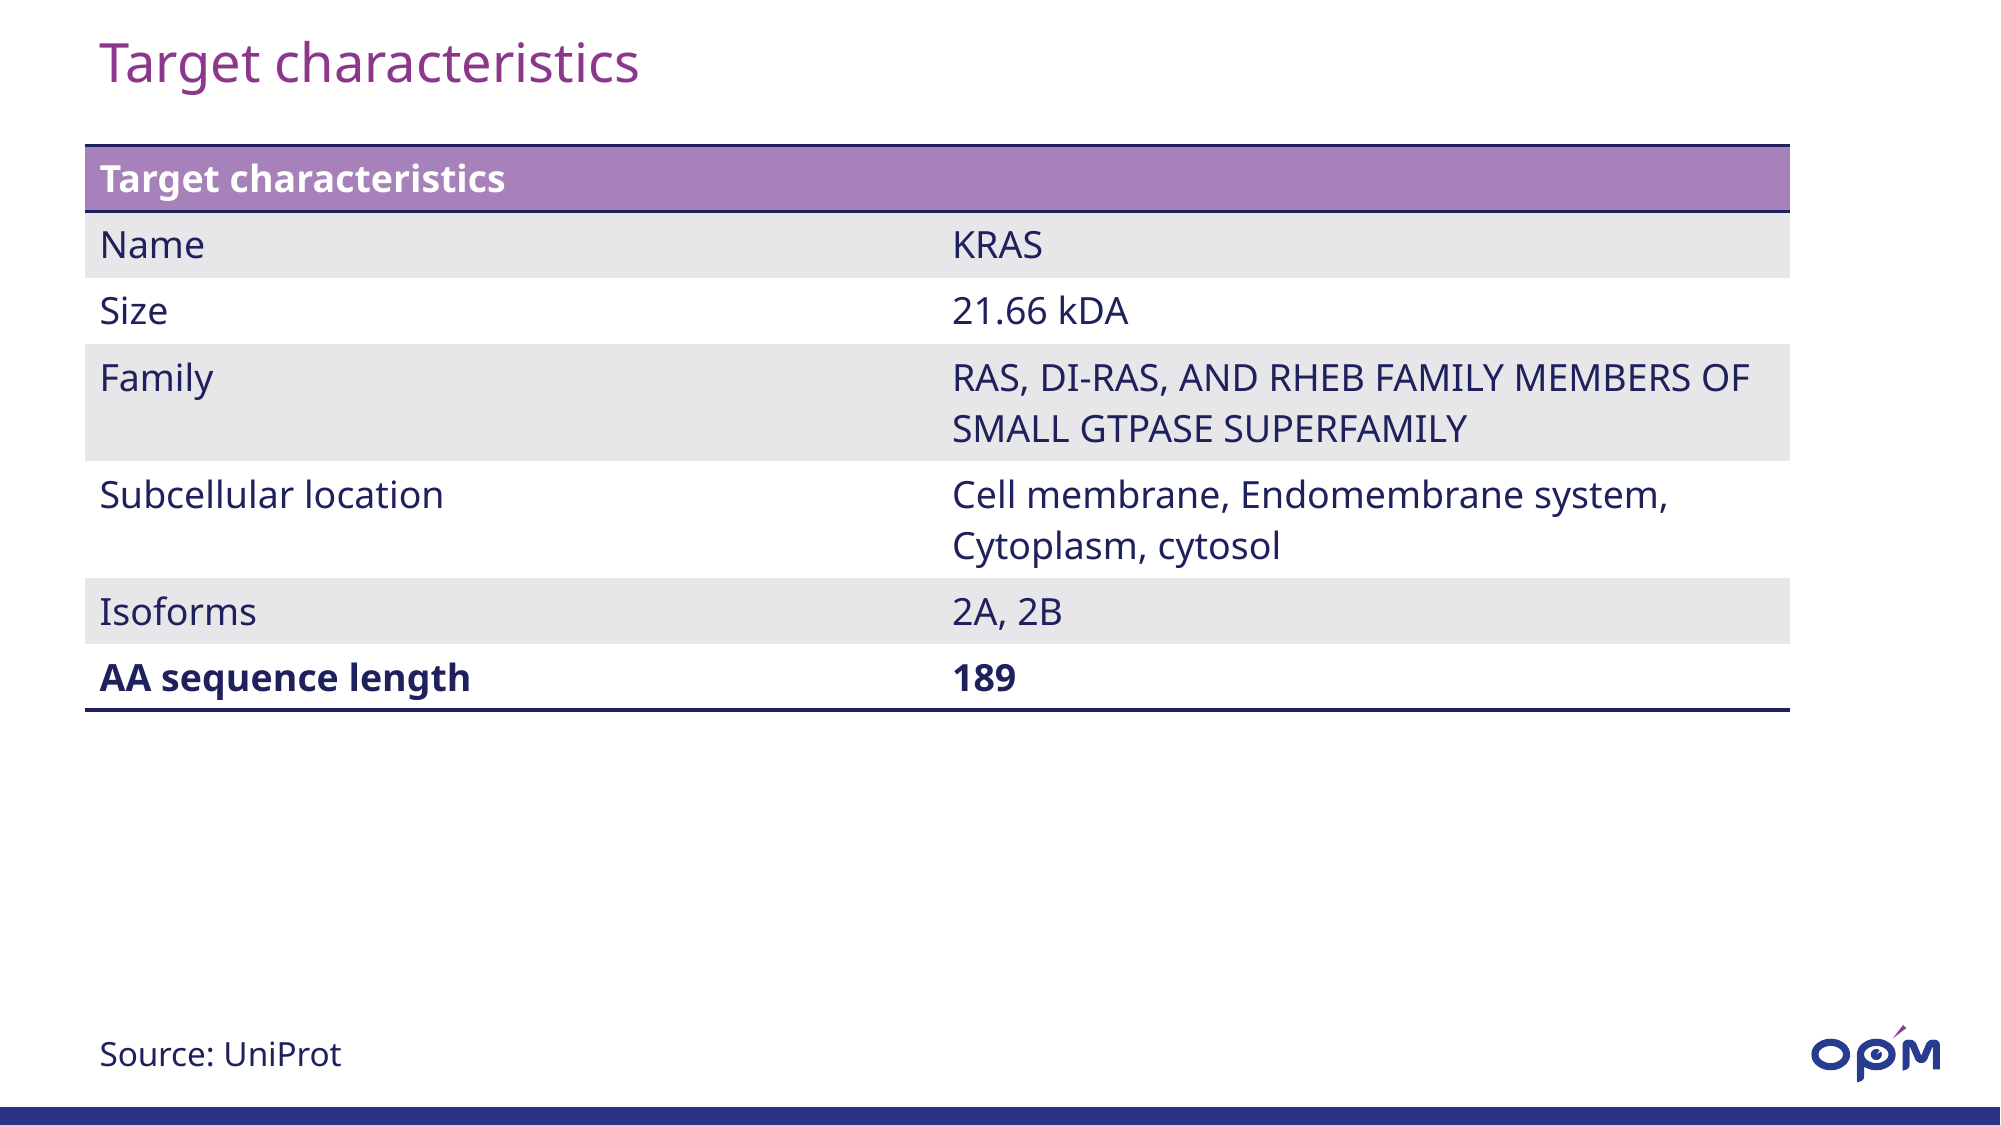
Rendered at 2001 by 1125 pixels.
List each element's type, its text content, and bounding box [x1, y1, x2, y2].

table_cell Family [85, 344, 937, 461]
table_cell Isoforms [85, 578, 937, 644]
table_header [937, 147, 1790, 210]
table_cell 21.66 kDA [937, 278, 1790, 344]
table_header Target characteristics [85, 147, 937, 210]
picture [1789, 1006, 1962, 1102]
table_cell AA sequence length [85, 644, 937, 708]
table_cell Name [85, 213, 937, 278]
table_cell Size [85, 278, 937, 344]
table_cell 189 [937, 644, 1790, 708]
table_cell RAS, DI-RAS, AND RHEB FAMILY MEMBERS OF SMALL GTPASE SUPERFAMILY [937, 344, 1790, 461]
title Target characteristics [84, 28, 1580, 122]
table_cell Subcellular location [85, 461, 937, 578]
table_cell Cell membrane, Endomembrane system, Cytoplasm, cytosol [937, 461, 1790, 578]
table_cell 2A, 2B [937, 578, 1790, 644]
list Source: UniProt [84, 1029, 1130, 1084]
table_cell KRAS [937, 213, 1790, 278]
